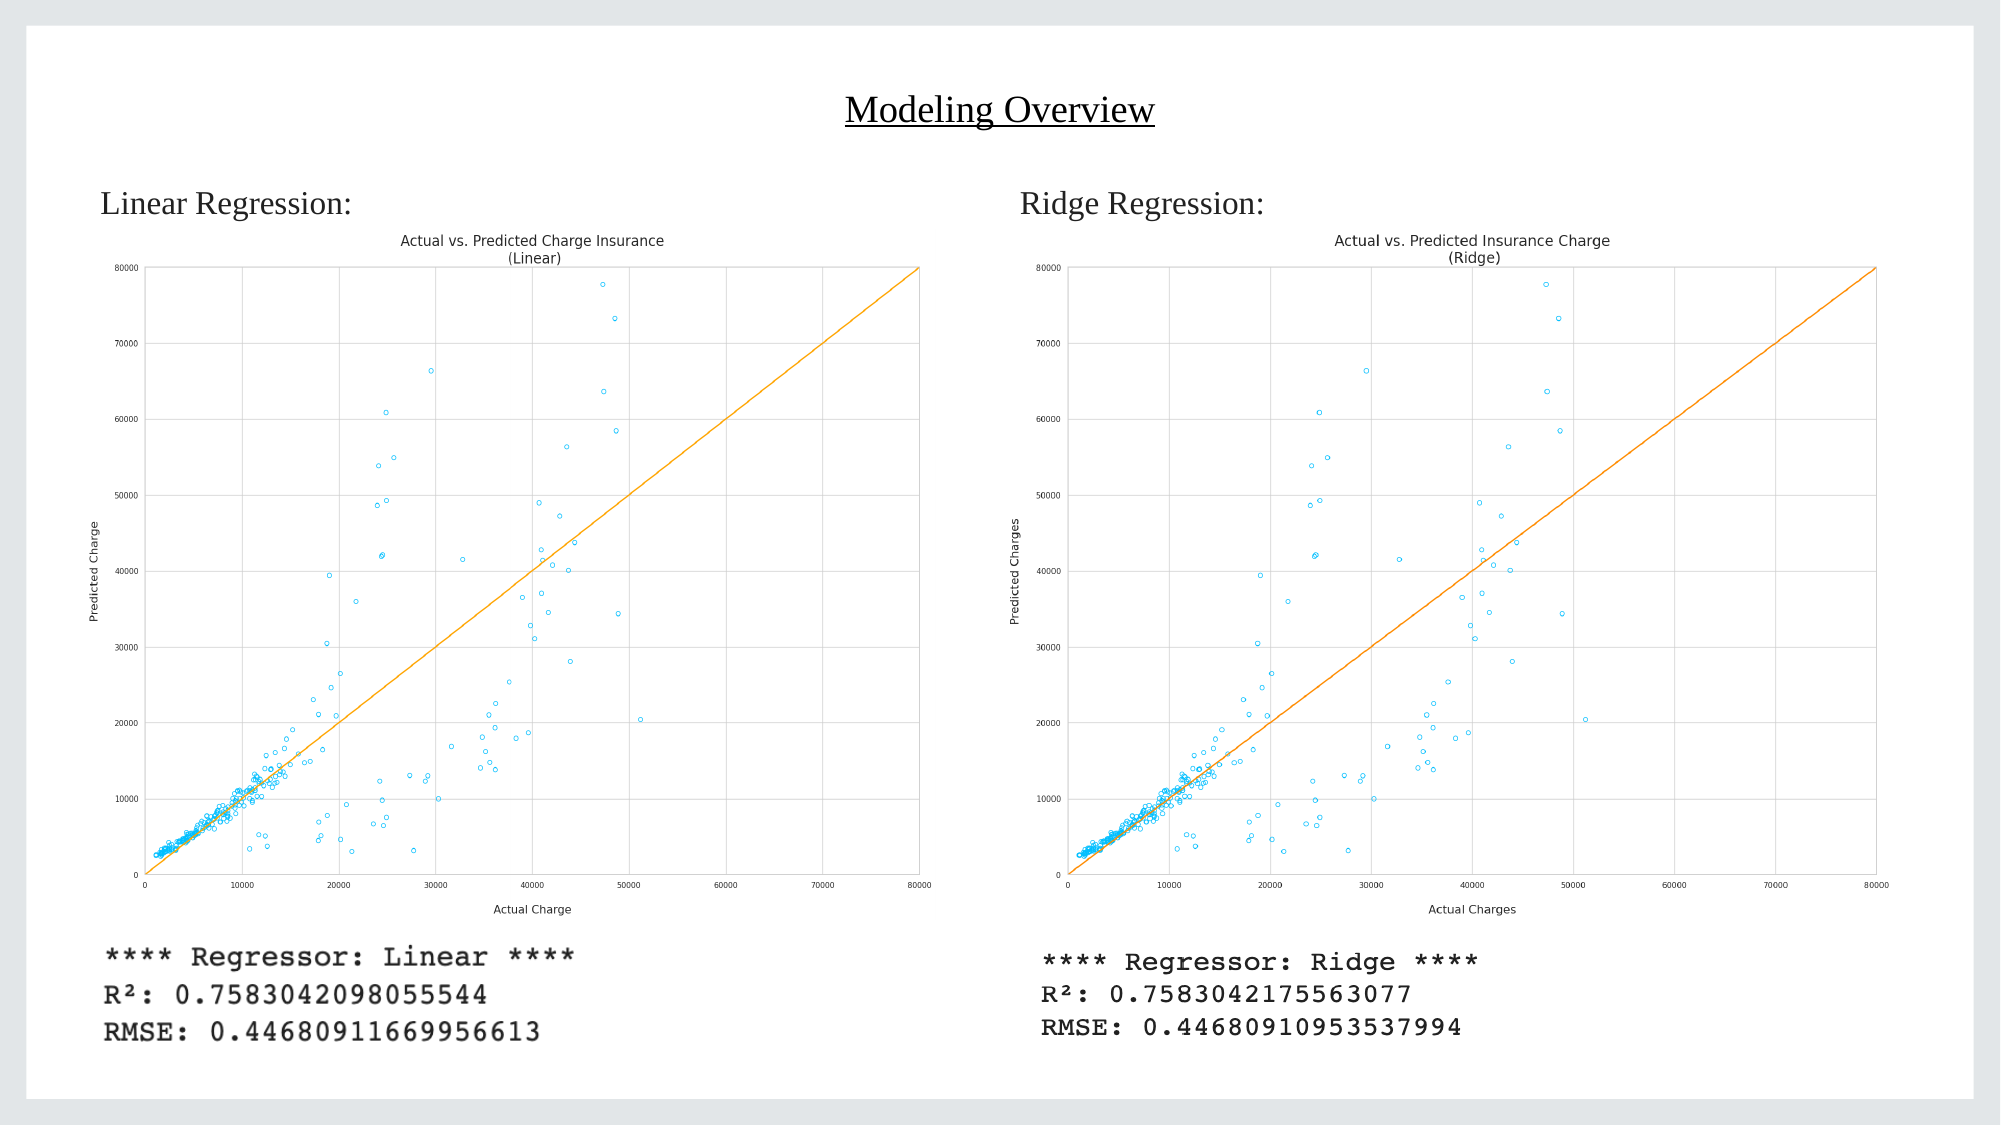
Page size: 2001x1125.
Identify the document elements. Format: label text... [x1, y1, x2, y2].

title Modeling Overview [168, 71, 1832, 138]
text_box Ridge Regression: [1005, 173, 1333, 229]
picture [1004, 229, 1894, 920]
picture [89, 933, 604, 1057]
picture [85, 229, 936, 920]
picture [1022, 937, 1506, 1057]
text_box Linear Regression: [85, 173, 450, 229]
